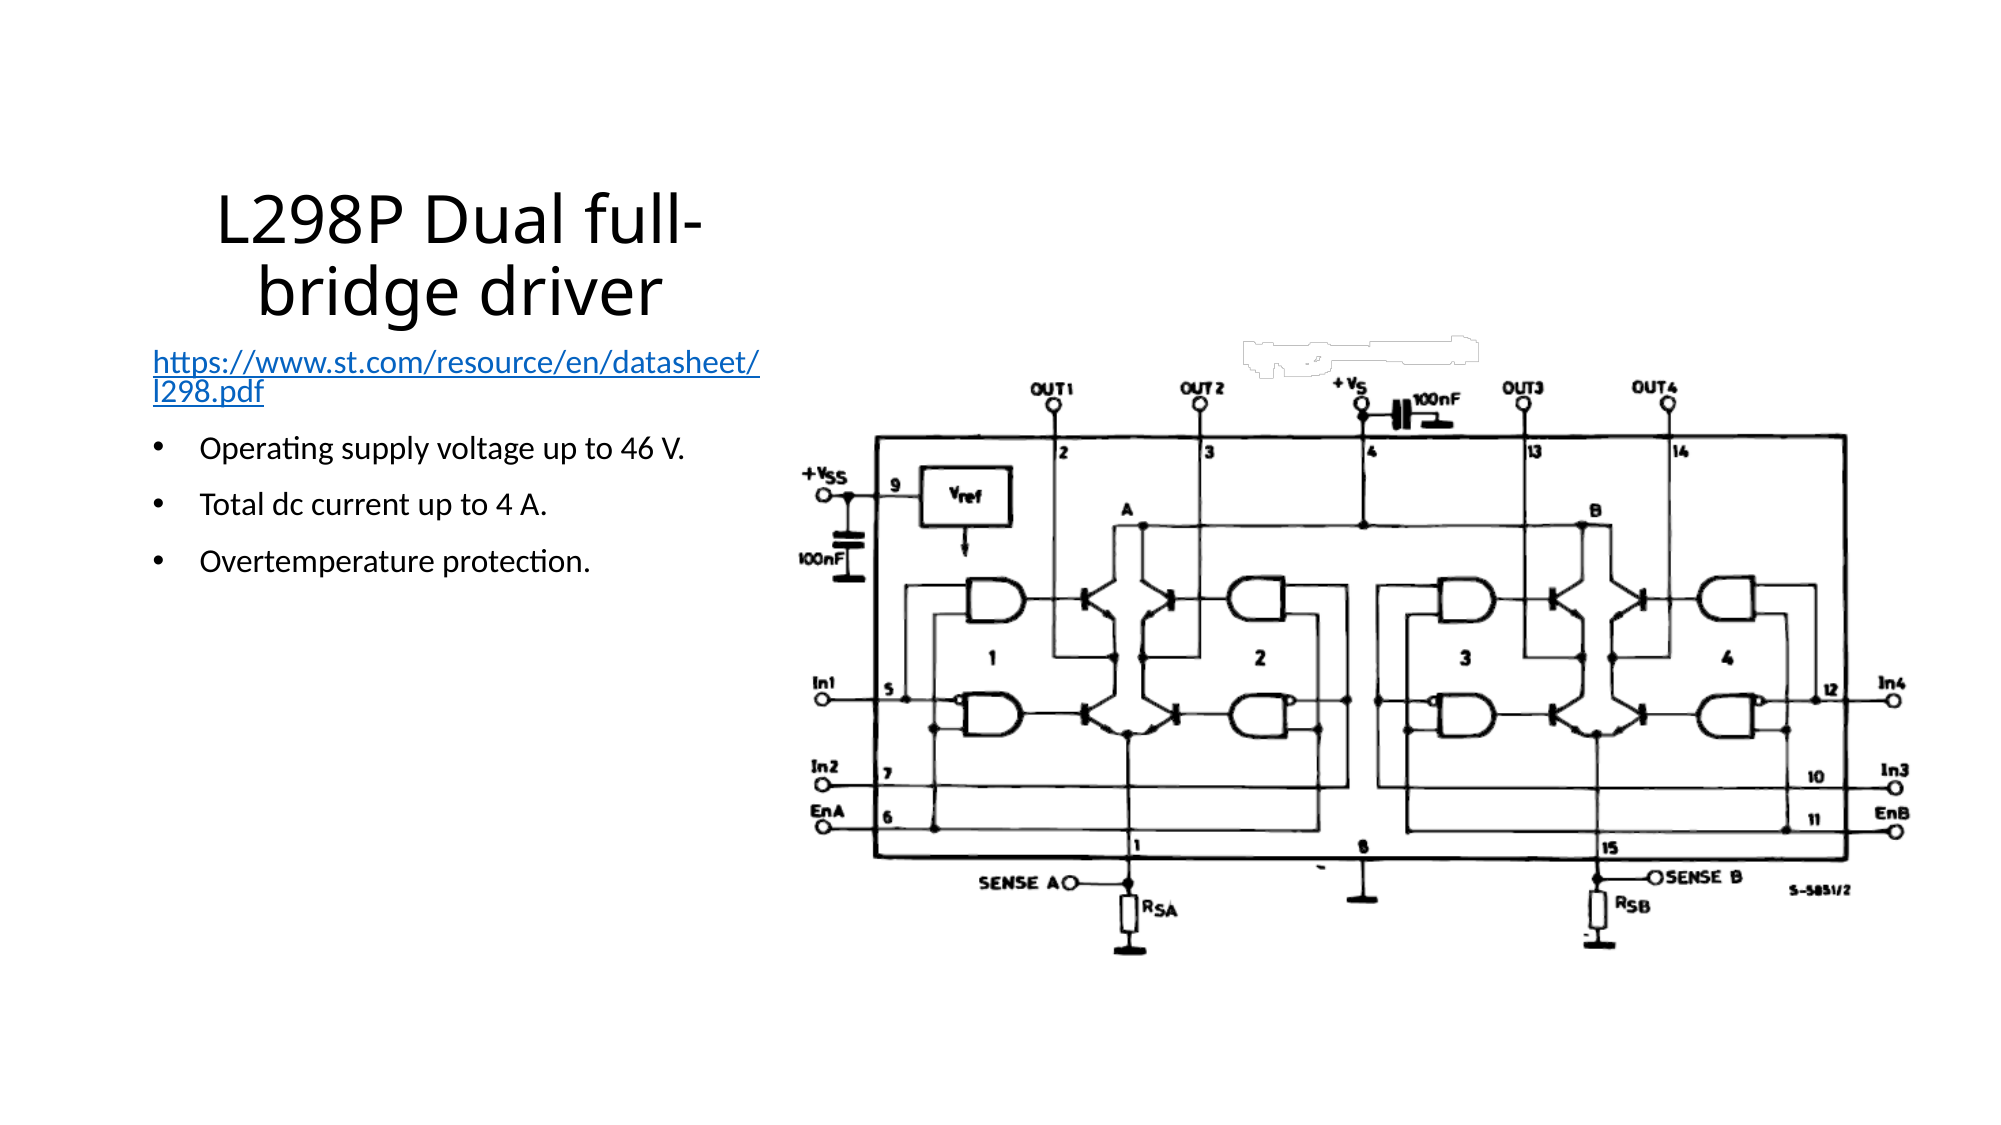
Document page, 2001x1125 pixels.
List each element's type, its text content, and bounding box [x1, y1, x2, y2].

picture [782, 313, 1965, 983]
title L298P Dual full-bridge driver [137, 75, 783, 337]
list https://www.st.com/resource/en/datasheet/l298.pdf Operating supply voltage up to 46 V. Total dc current up to 4 A. Overtemperature protection. [137, 337, 782, 963]
